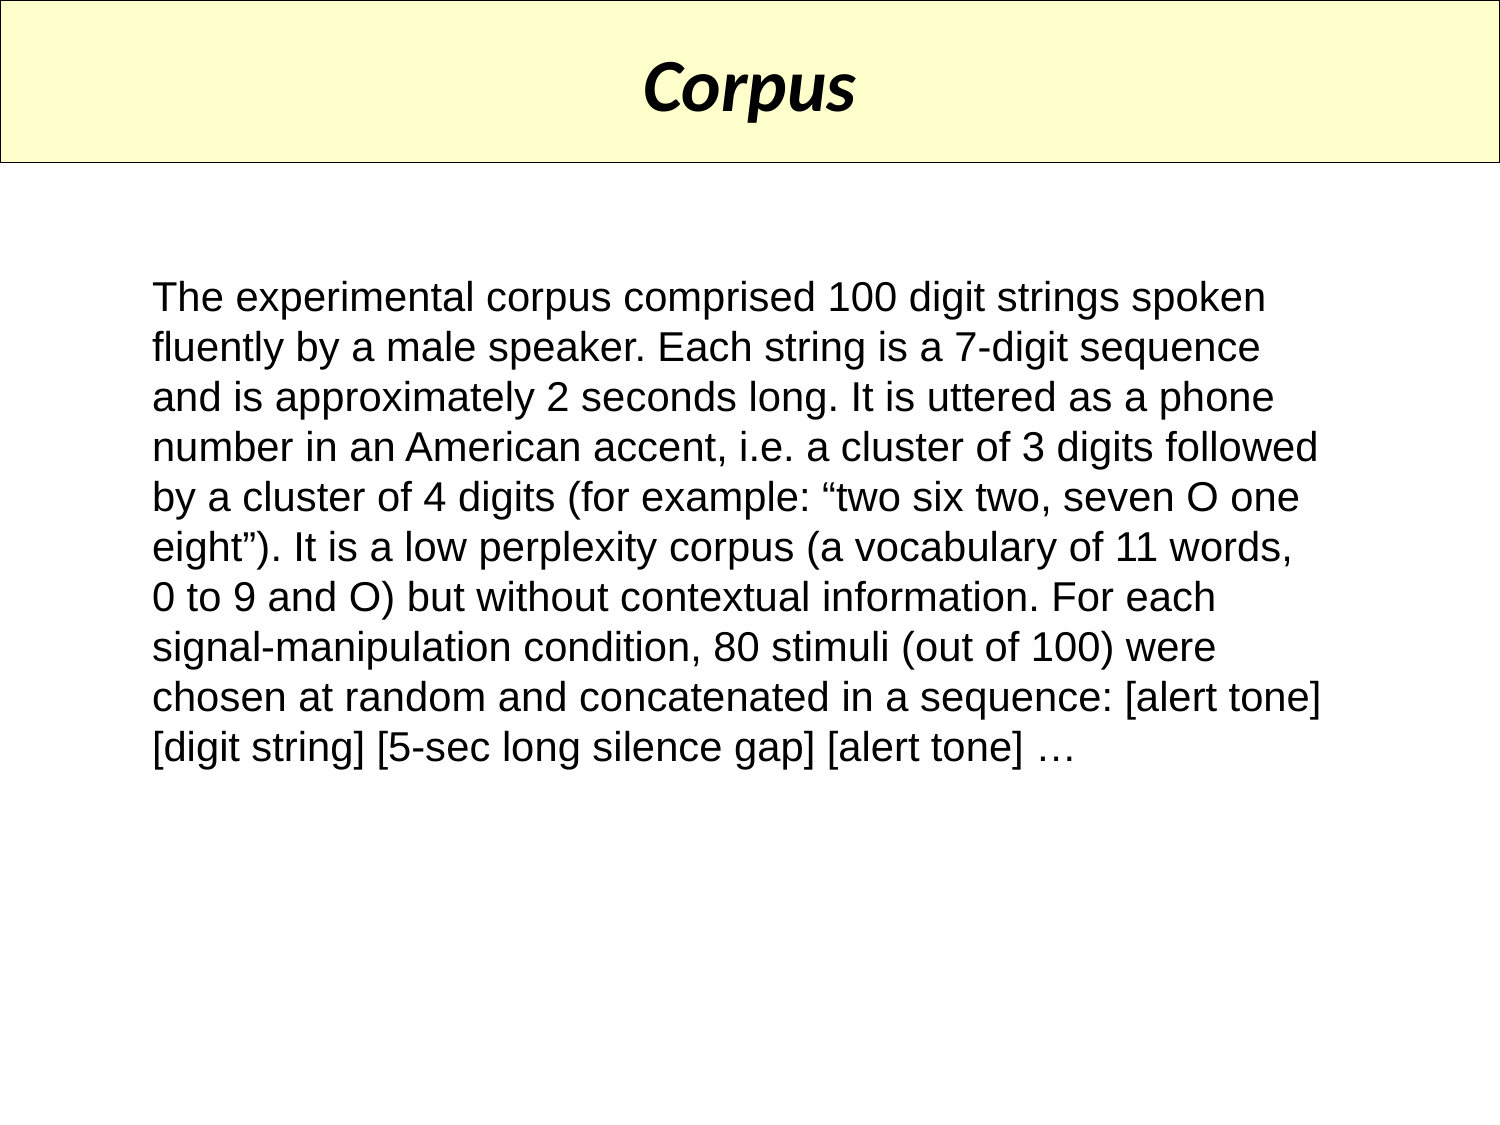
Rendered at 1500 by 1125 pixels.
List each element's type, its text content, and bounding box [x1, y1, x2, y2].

text_box Corpus [0, 0, 1500, 163]
text_box The experimental corpus comprised 100 digit strings spoken fluently by a male speaker. Each string is a 7-digit sequence and is approximately 2 seconds long. It is uttered as a phone number in an American accent, i.e. a cluster of 3 digits followed by a cluster of 4 digits (for example: “two six two, seven O one eight”). It is a low perplexity corpus (a vocabulary of 11 words, 0 to 9 and O) but without contextual information. For each signal-manipulation condition, 80 stimuli (out of 100) were chosen at random and concatenated in a sequence: [alert tone] [digit string] [5-sec long silence gap] [alert tone] … [137, 262, 1338, 778]
